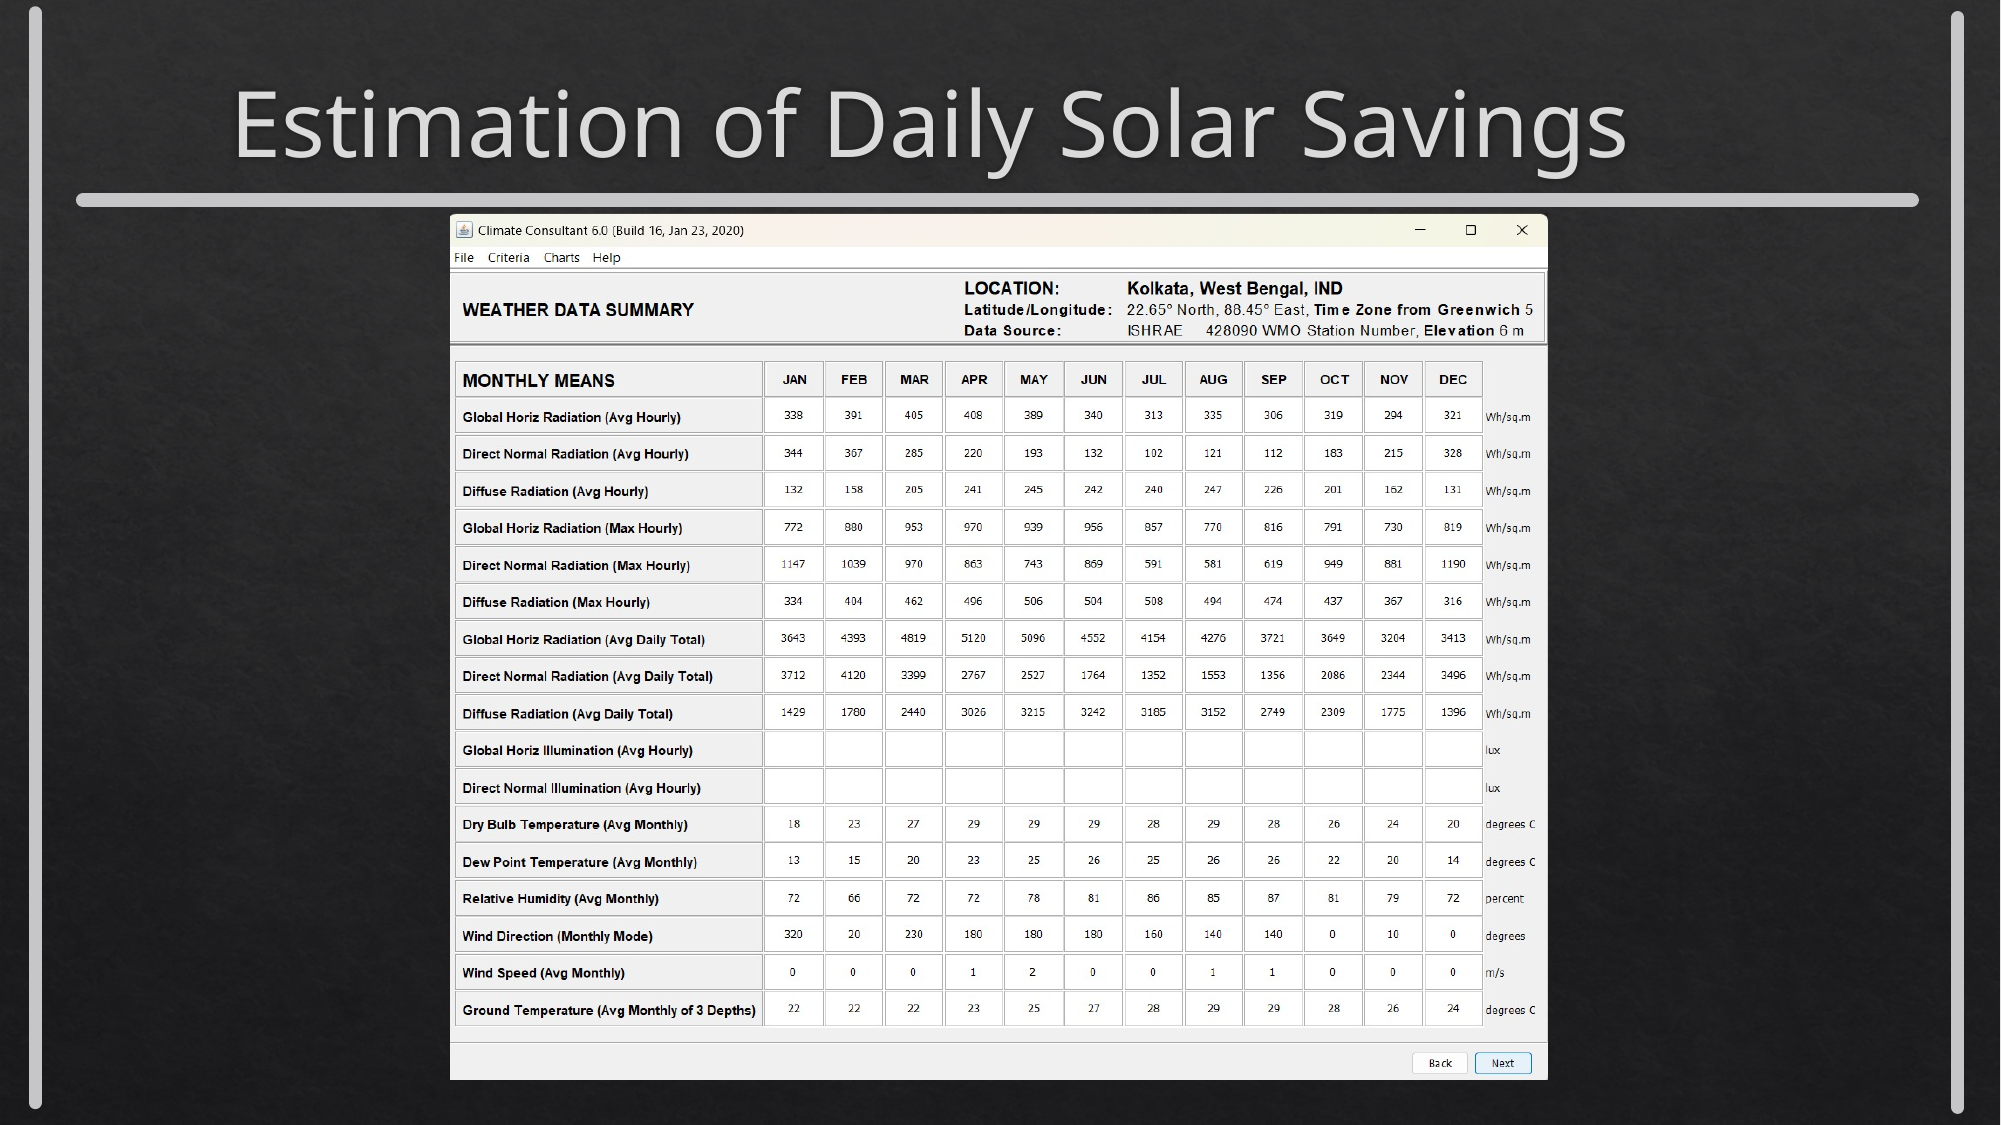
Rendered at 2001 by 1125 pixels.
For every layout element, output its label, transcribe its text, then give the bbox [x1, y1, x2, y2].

picture [449, 213, 1548, 1081]
title Estimation of Daily Solar Savings [65, 40, 1764, 201]
